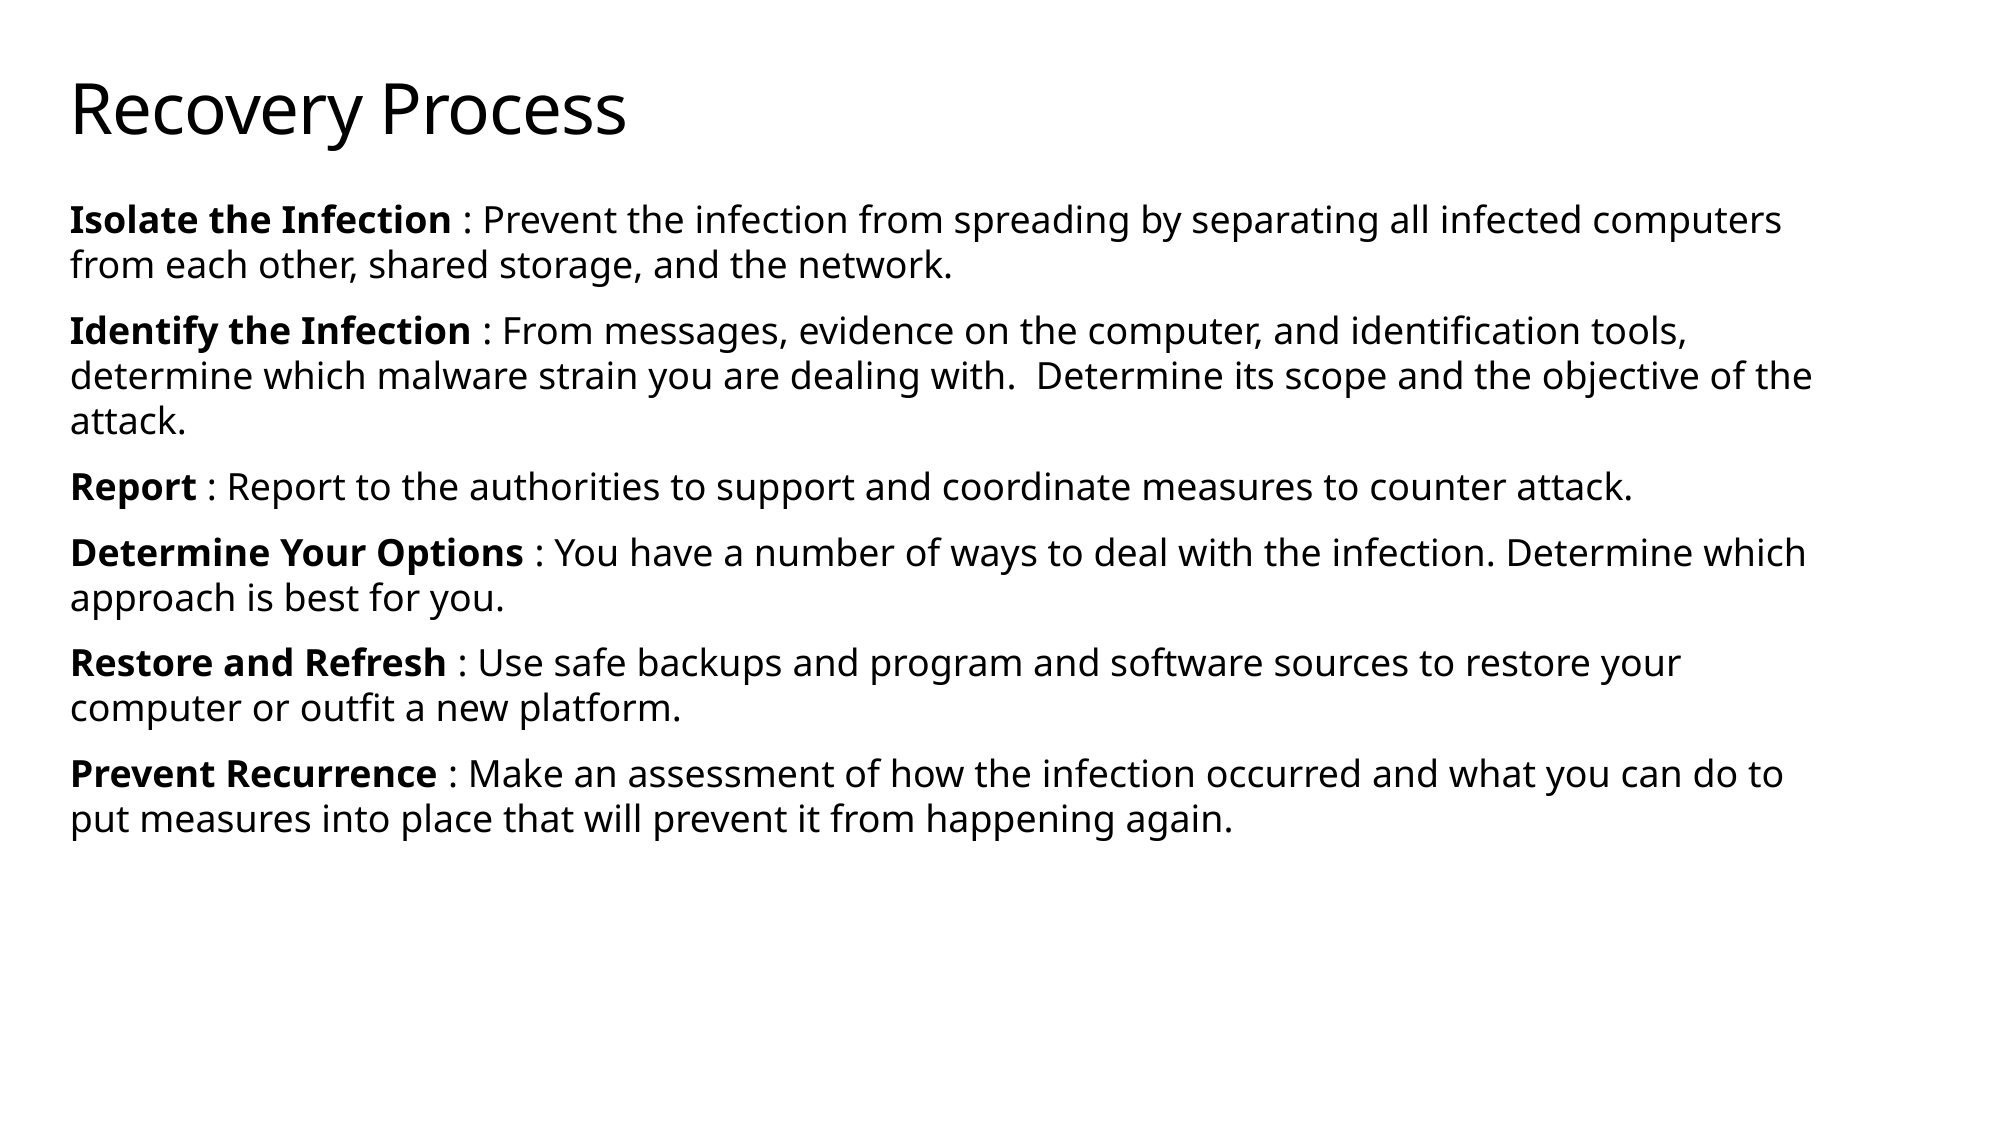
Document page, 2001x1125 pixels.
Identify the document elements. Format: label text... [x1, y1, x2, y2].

title Recovery Process [69, 36, 1345, 161]
list Isolate the Infection : Prevent the infection from spreading by separating all infected computers from each other, shared storage, and the network. Identify the Infection : From messages, evidence on the computer, and identification tools, determine which malware strain you are dealing with. Determine its scope and the objective of the attack. Report : Report to the authorities to support and coordinate measures to counter attack. Determine Your Options : You have a number of ways to deal with the infection. Determine which approach is best for you. Restore and Refresh : Use safe backups and program and software sources to restore your computer or outfit a new platform. Prevent Recurrence : Make an assessment of how the infection occurred and what you can do to put measures into place that will prevent it from happening again. [69, 196, 1829, 279]
